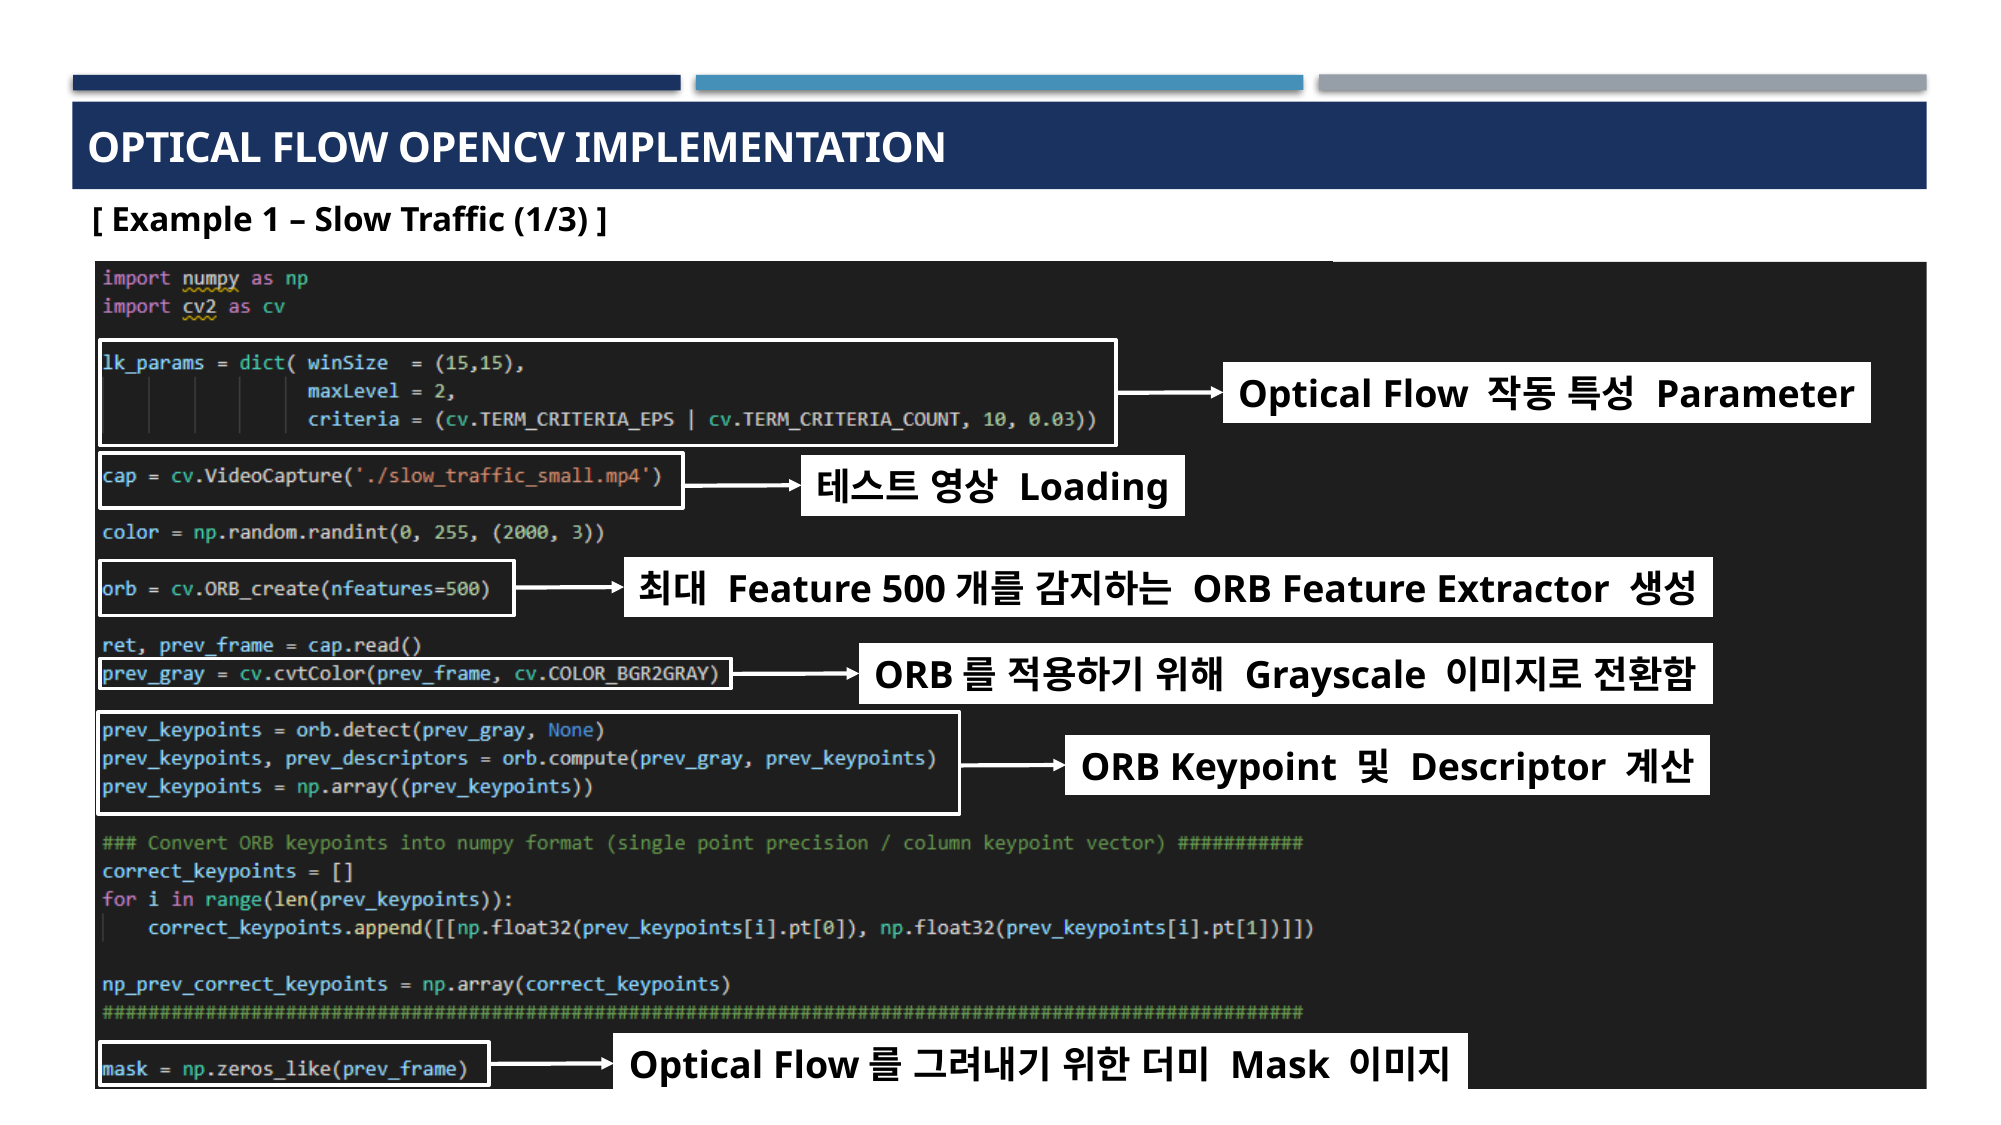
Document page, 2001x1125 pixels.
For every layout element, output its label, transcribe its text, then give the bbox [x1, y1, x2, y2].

text_box Optical Flow를 그려내기 위한 더미 Mask 이미지 [1337, 1033, 1468, 1094]
picture [94, 261, 1334, 1090]
text_box Optical Flow 작동 특성 Parameter [1338, 362, 1871, 423]
text_box ORB를 적용하기 위해 Grayscale 이미지로 전환함 [1338, 643, 1713, 704]
text_box OPTICAL FLOW OPENCV IMPLEMENTATION [71, 100, 1928, 191]
text_box ORB Keypoint 및 Descriptor 계산 [1338, 735, 1710, 795]
text_box 최대 Feature 500개를 감지하는 ORB Feature Extractor 생성 [1338, 557, 1713, 617]
text_box [ Example 1 – Slow Traffic (1/3) ] [77, 191, 1905, 279]
text_box [1338, 260, 1928, 1091]
